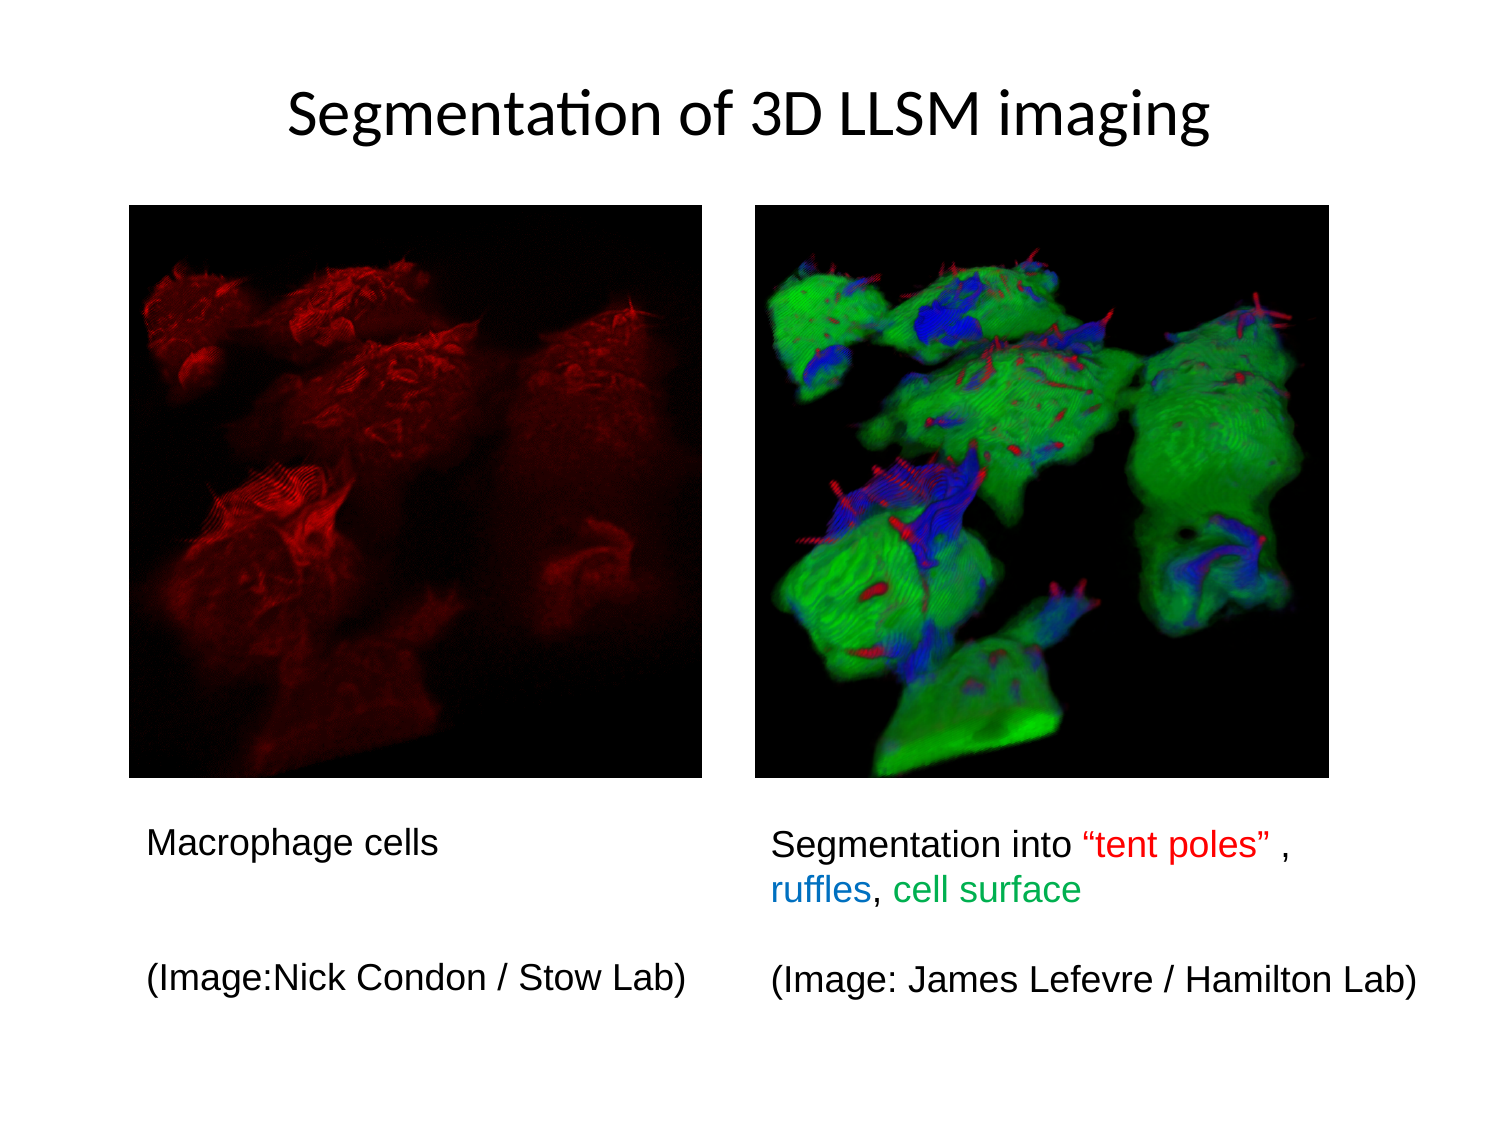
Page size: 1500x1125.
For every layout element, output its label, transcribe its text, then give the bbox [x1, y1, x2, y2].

text_box Segmentation into “tent poles” , ruffles, cell surface (Image: James Lefevre / Hamilton Lab) [755, 812, 1464, 1007]
text_box Macrophage cells (Image:Nick Condon / Stow Lab) [131, 810, 744, 1006]
picture [129, 204, 703, 778]
text_box Segmentation of 3D LLSM imaging [75, 45, 1425, 172]
picture [755, 204, 1329, 778]
